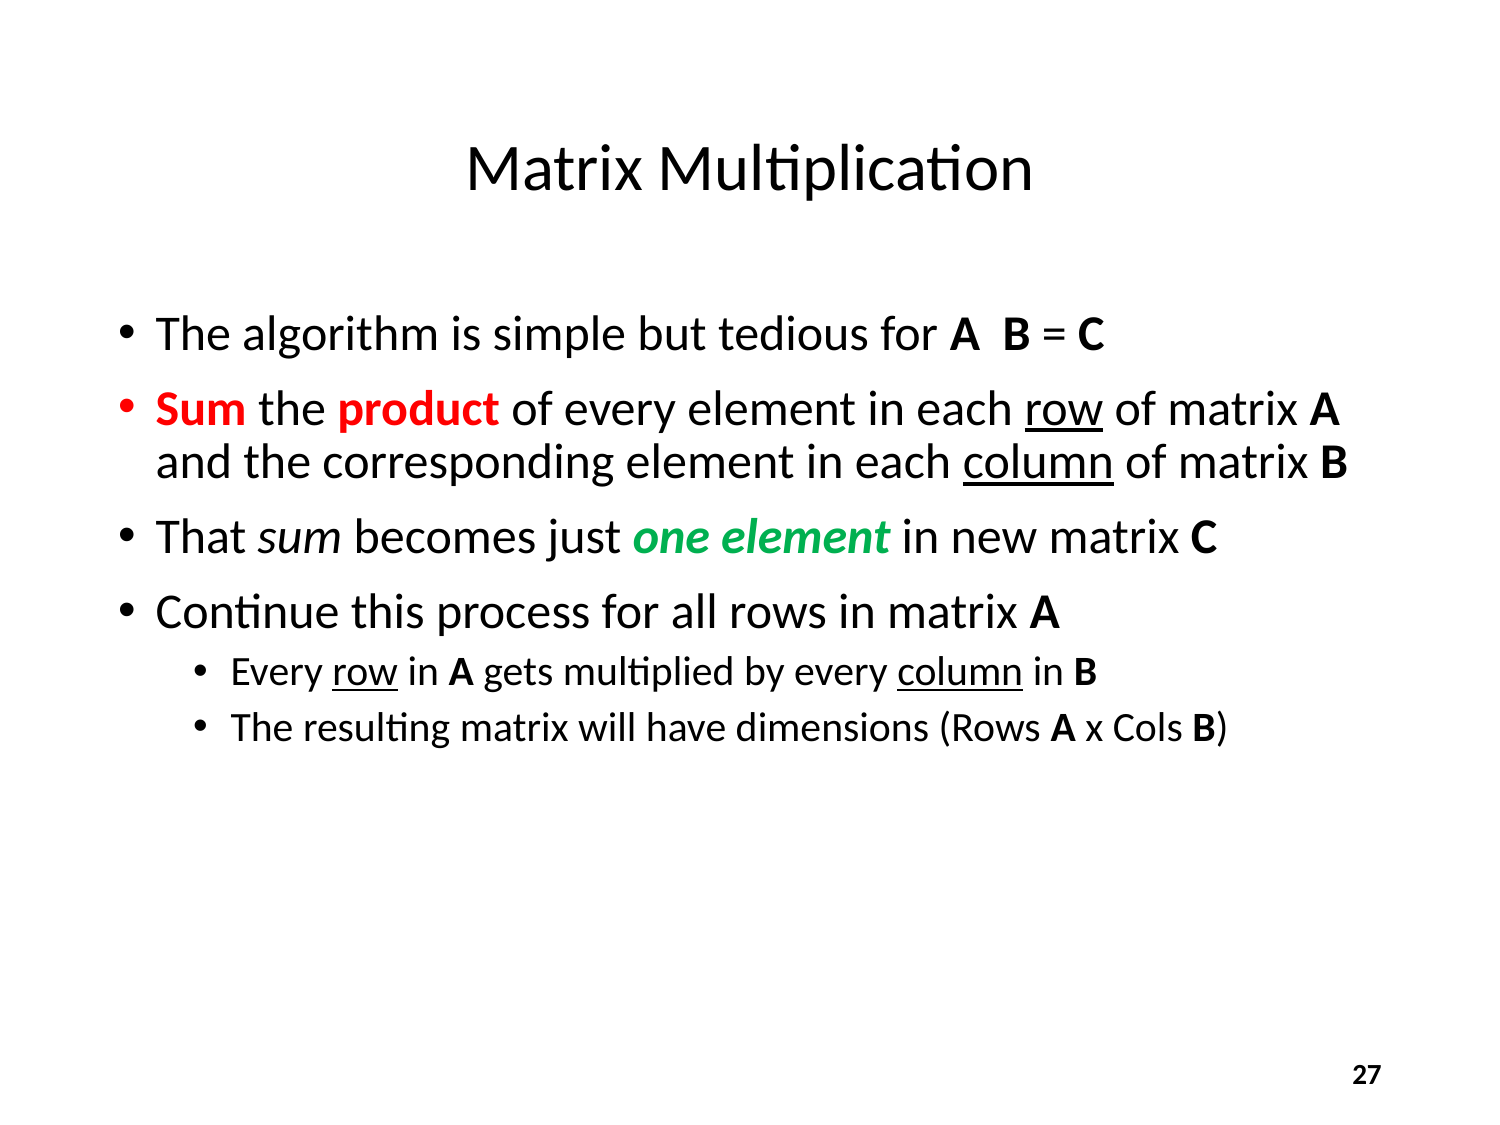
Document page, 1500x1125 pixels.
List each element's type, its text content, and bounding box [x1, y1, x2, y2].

slide_number 27 [1059, 1042, 1397, 1103]
title Matrix Multiplication [103, 59, 1397, 278]
